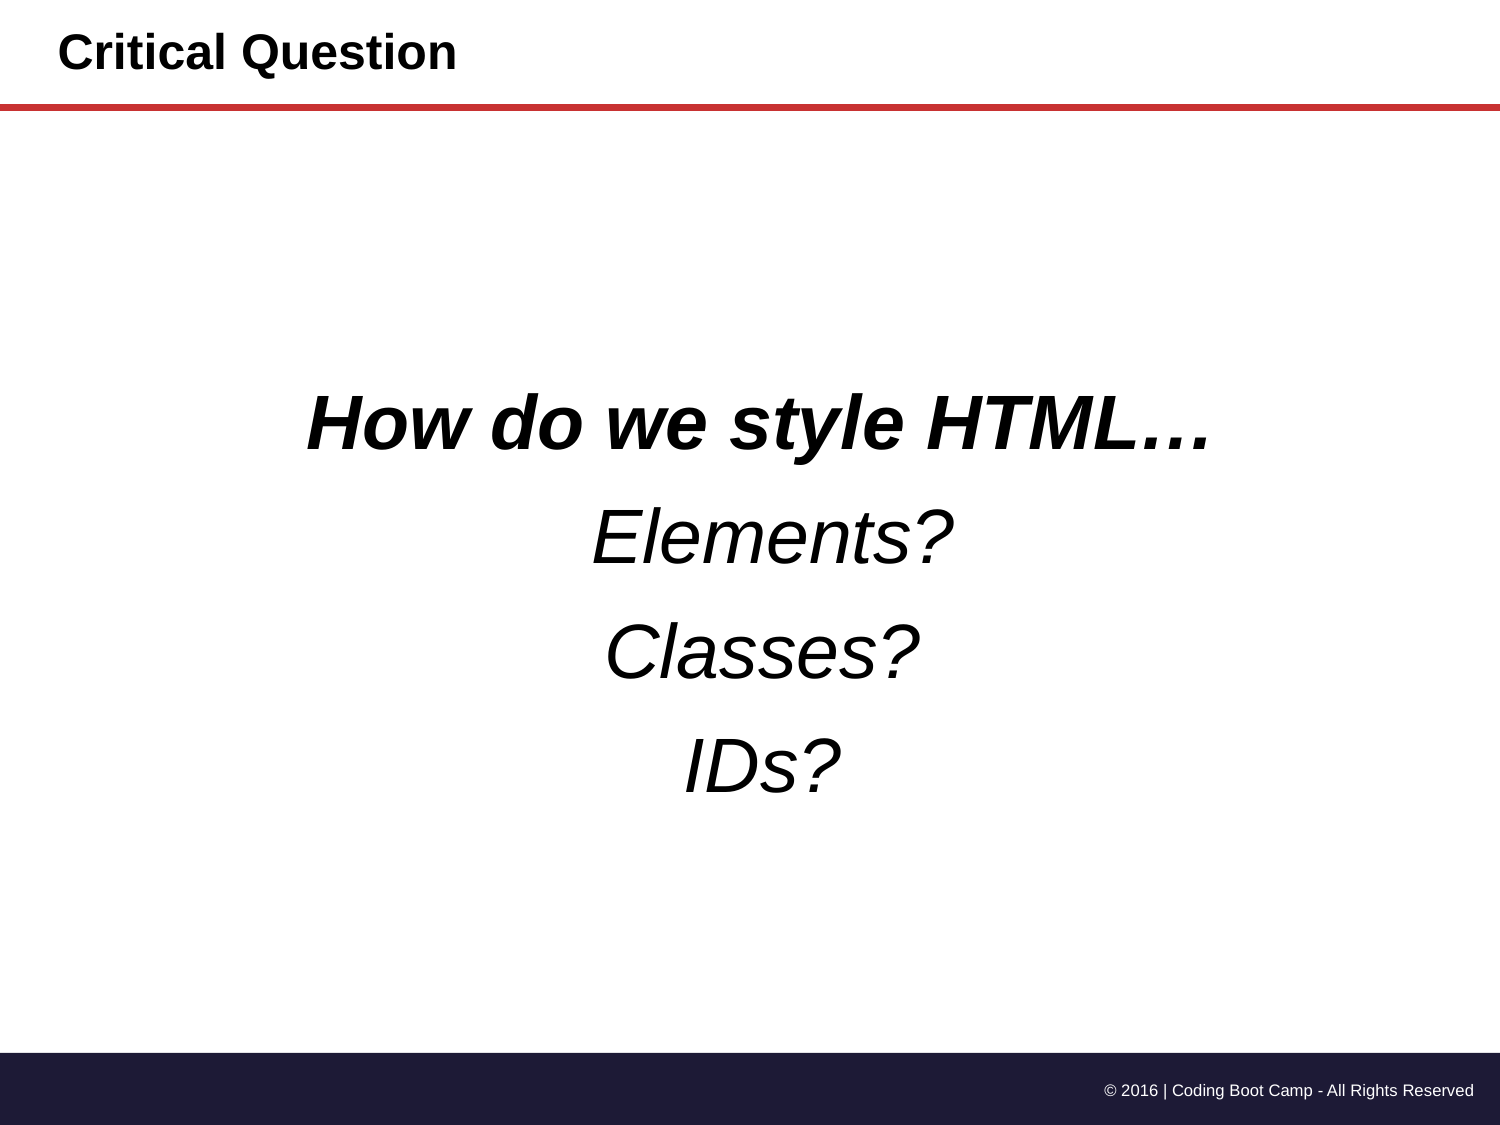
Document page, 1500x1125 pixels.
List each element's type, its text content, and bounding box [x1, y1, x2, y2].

title Critical Question [49, 0, 948, 108]
text_box How do we style HTML… Elements? Classes? IDs? [75, 287, 1450, 911]
